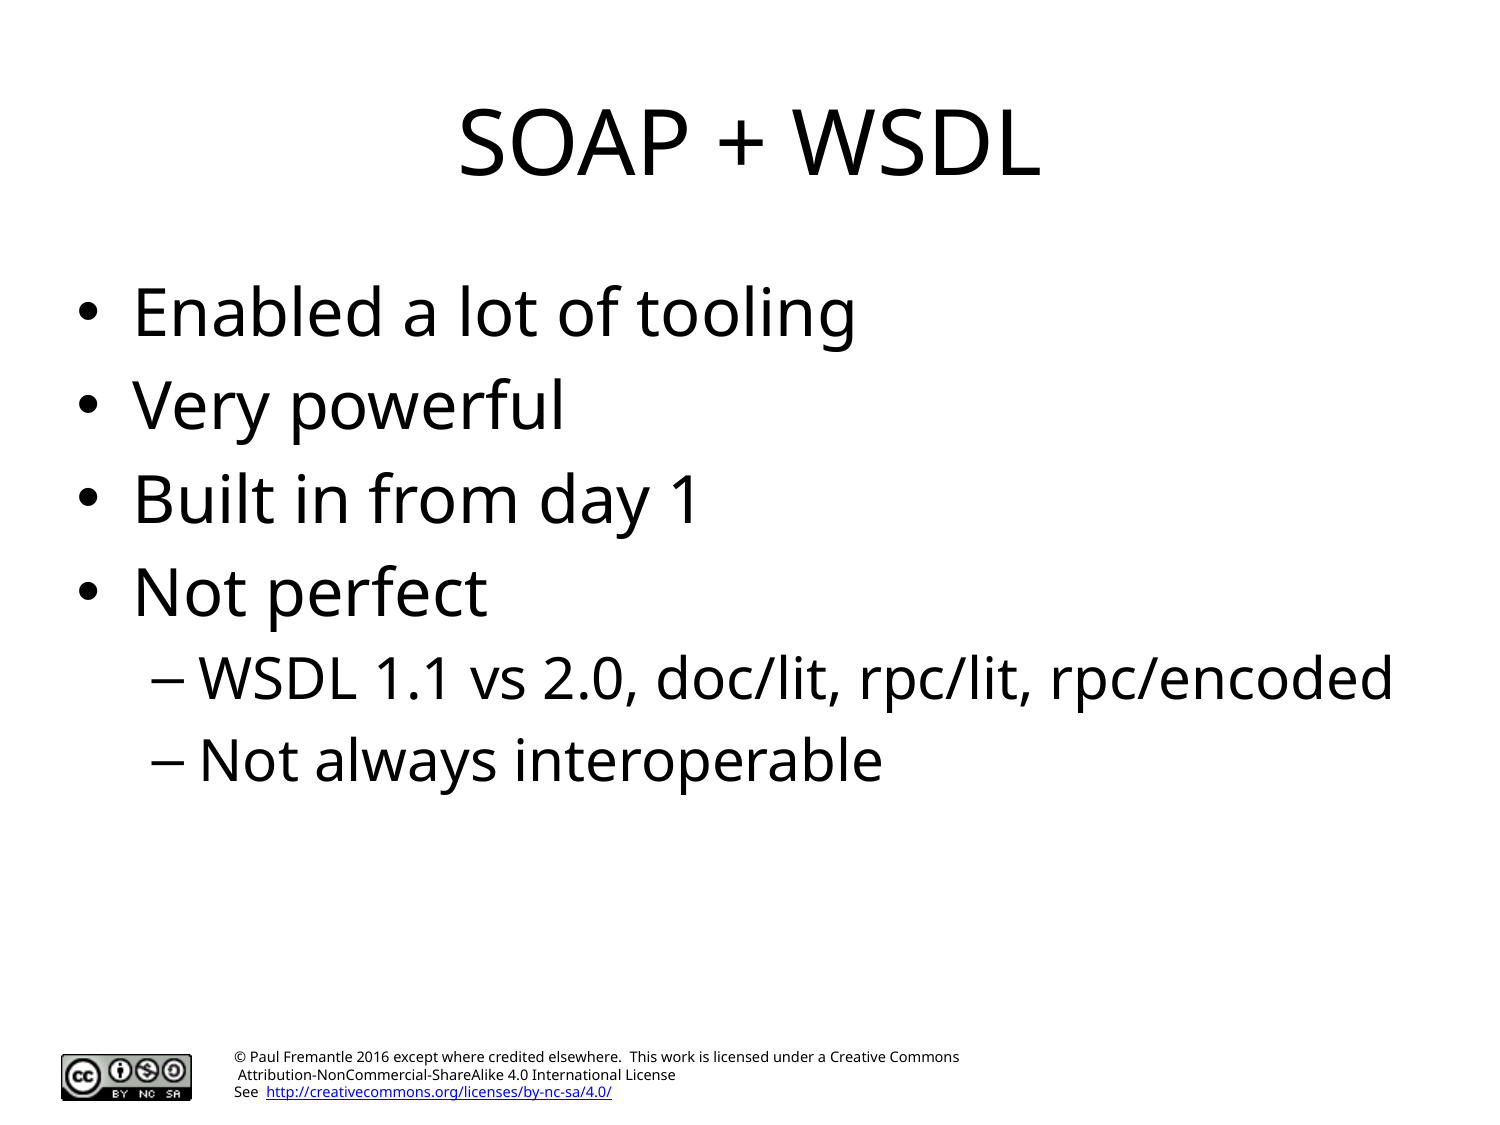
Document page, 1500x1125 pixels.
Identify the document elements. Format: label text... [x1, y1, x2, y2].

title SOAP + WSDL [75, 45, 1425, 233]
picture [61, 1054, 192, 1101]
list Enabled a lot of tooling Very powerful Built in from day 1 Not perfect WSDL 1.1 vs 2.0, doc/lit, rpc/lit, rpc/encoded Not always interoperable [61, 262, 1412, 1005]
